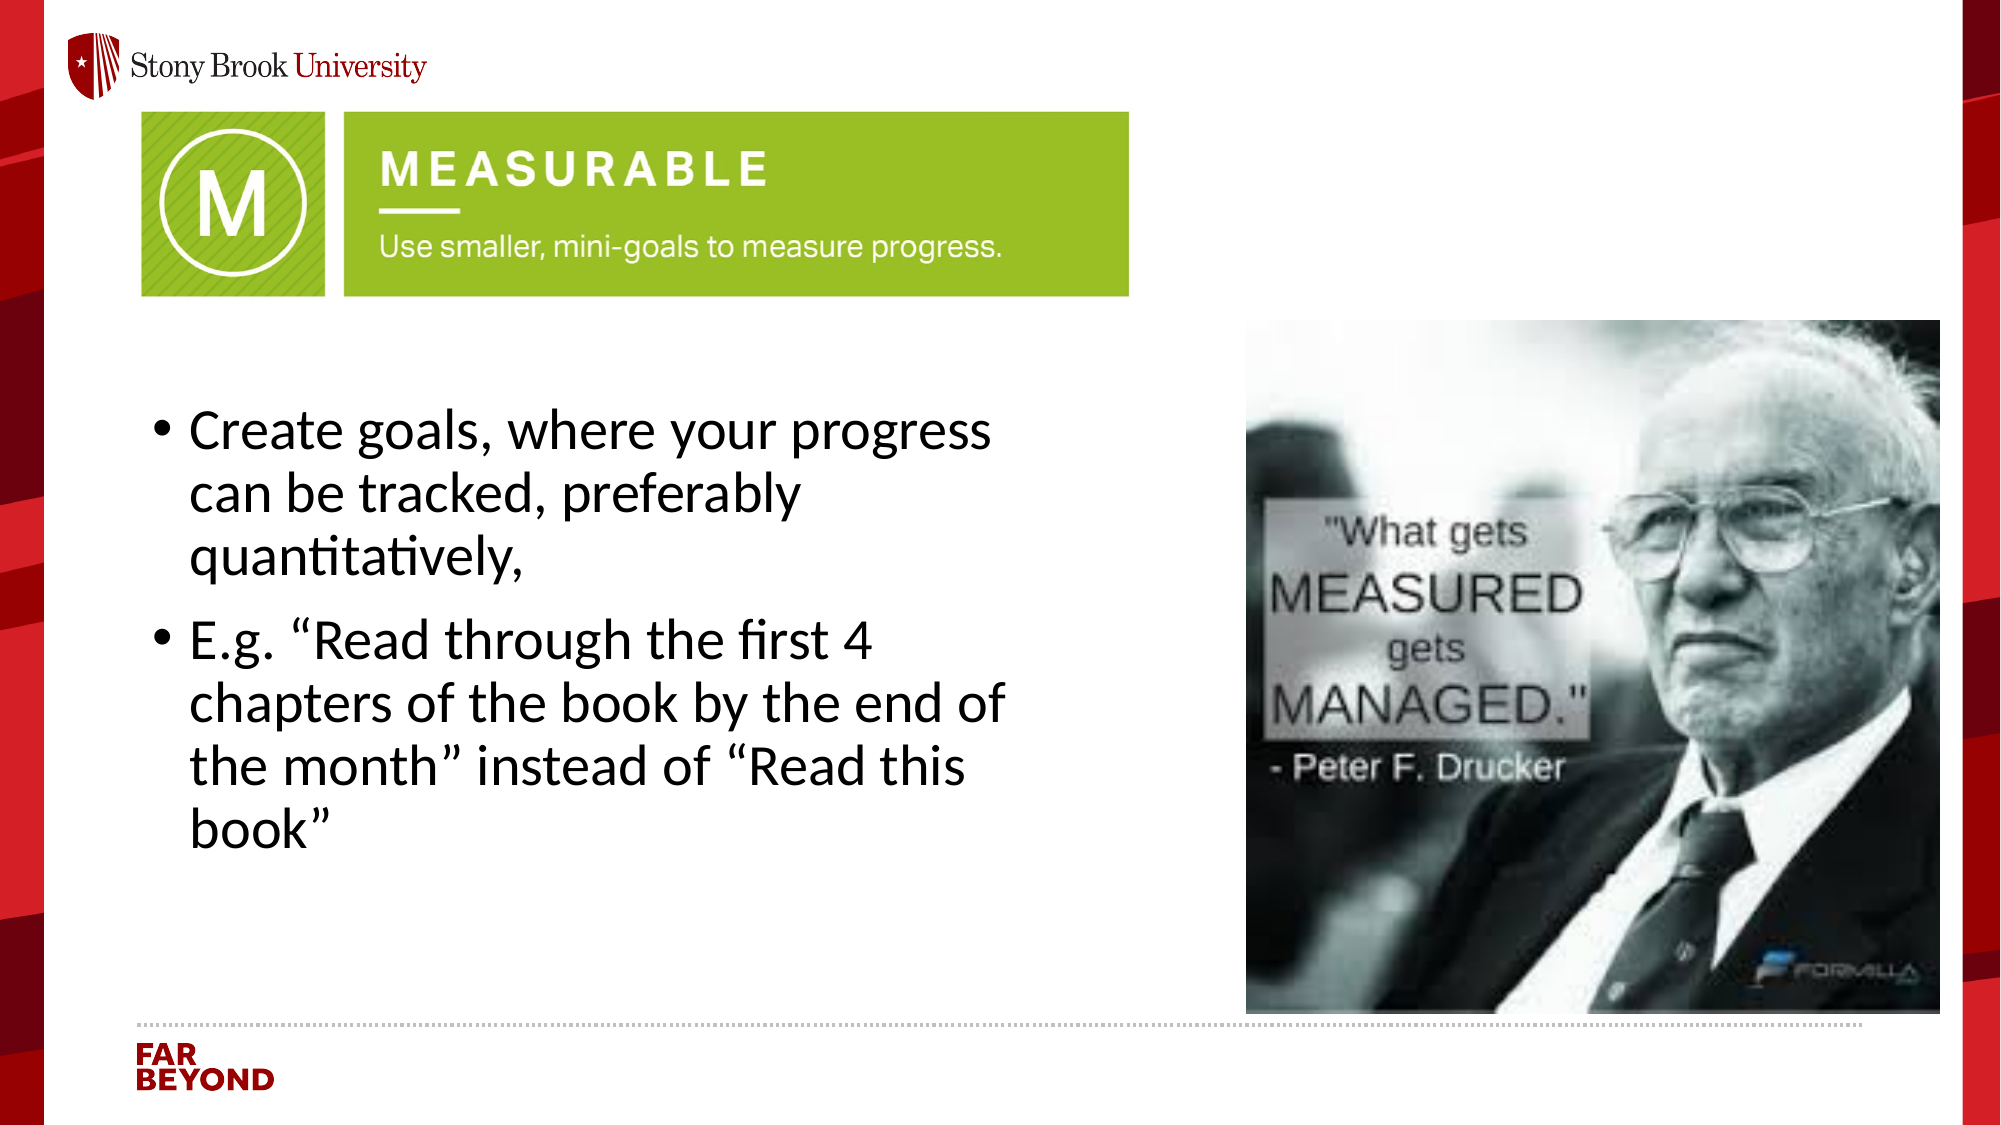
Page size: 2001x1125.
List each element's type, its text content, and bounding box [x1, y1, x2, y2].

picture [137, 1043, 274, 1091]
list Create goals, where your progress can be tracked, preferably quantitatively, E.g. “Read through the first 4 chapters of the book by the end of the month” instead of “Read this book” [137, 391, 1048, 1014]
picture [1246, 320, 1940, 1014]
picture [137, 105, 1133, 300]
picture [0, 0, 44, 1125]
picture [1963, 0, 2001, 1125]
picture [68, 33, 427, 100]
